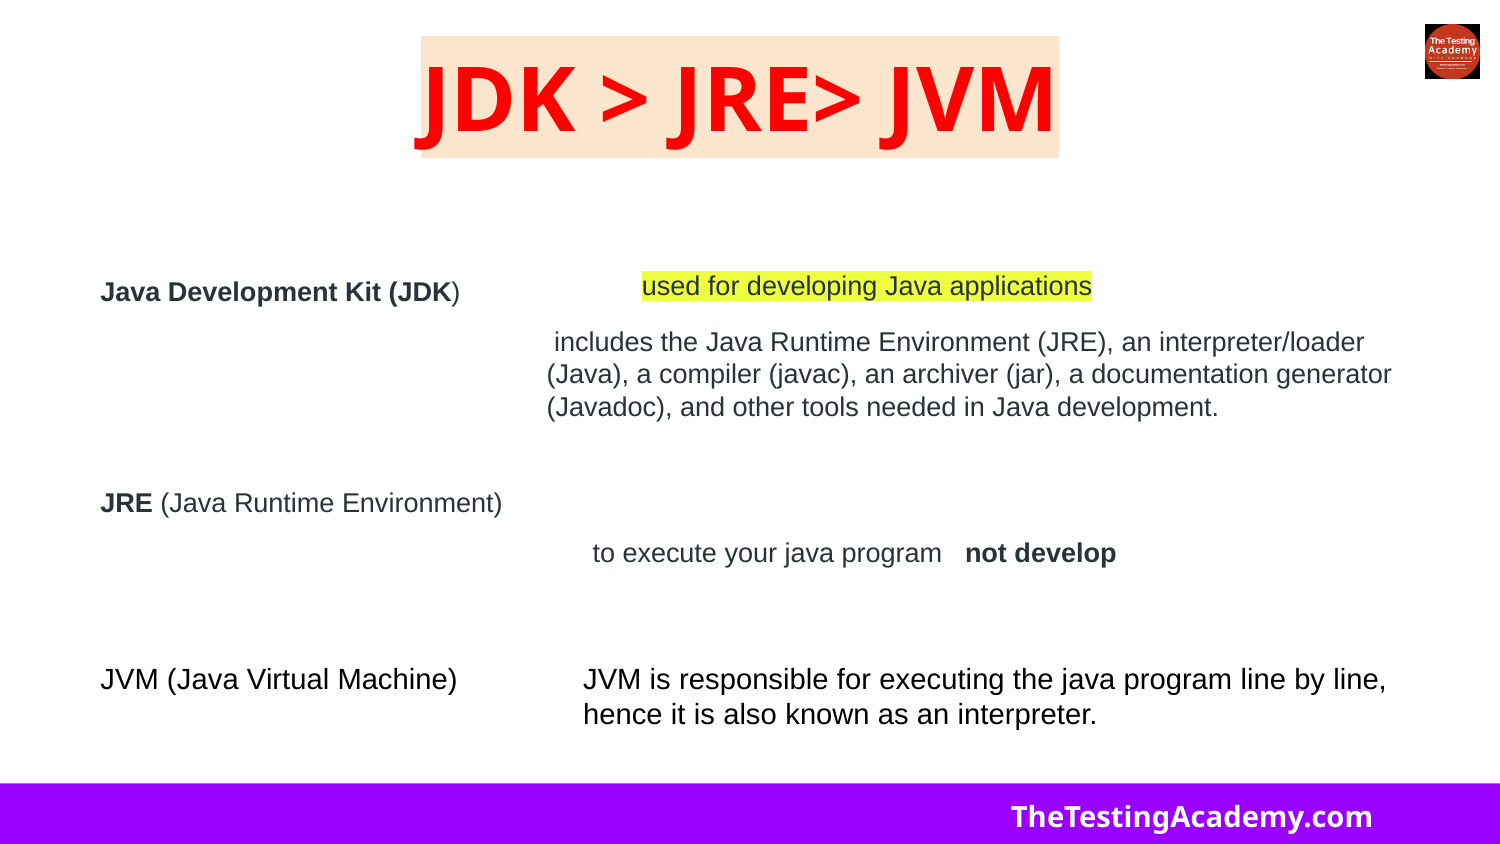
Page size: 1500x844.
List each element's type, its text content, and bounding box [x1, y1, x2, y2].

text_box Java Development Kit (JDK) [85, 259, 578, 323]
text_box to execute your java program [577, 520, 950, 583]
text_box used for developing Java applications [626, 253, 1119, 309]
text_box includes the Java Runtime Environment (JRE), an interpreter/loader (Java), a compiler (javac), an archiver (jar), a documentation generator (Javadoc), and other tools needed in Java development. [531, 309, 1450, 437]
picture [1425, 24, 1480, 79]
title JDK > JRE> JVM [47, 33, 1433, 159]
text_box JVM is responsible for executing the java program line by line, hence it is also known as an interpreter. [568, 645, 1425, 745]
text_box not develop [950, 520, 1443, 583]
text_box JVM (Java Virtual Machine) [85, 645, 568, 710]
text_box JRE (Java Runtime Environment) [85, 470, 578, 534]
